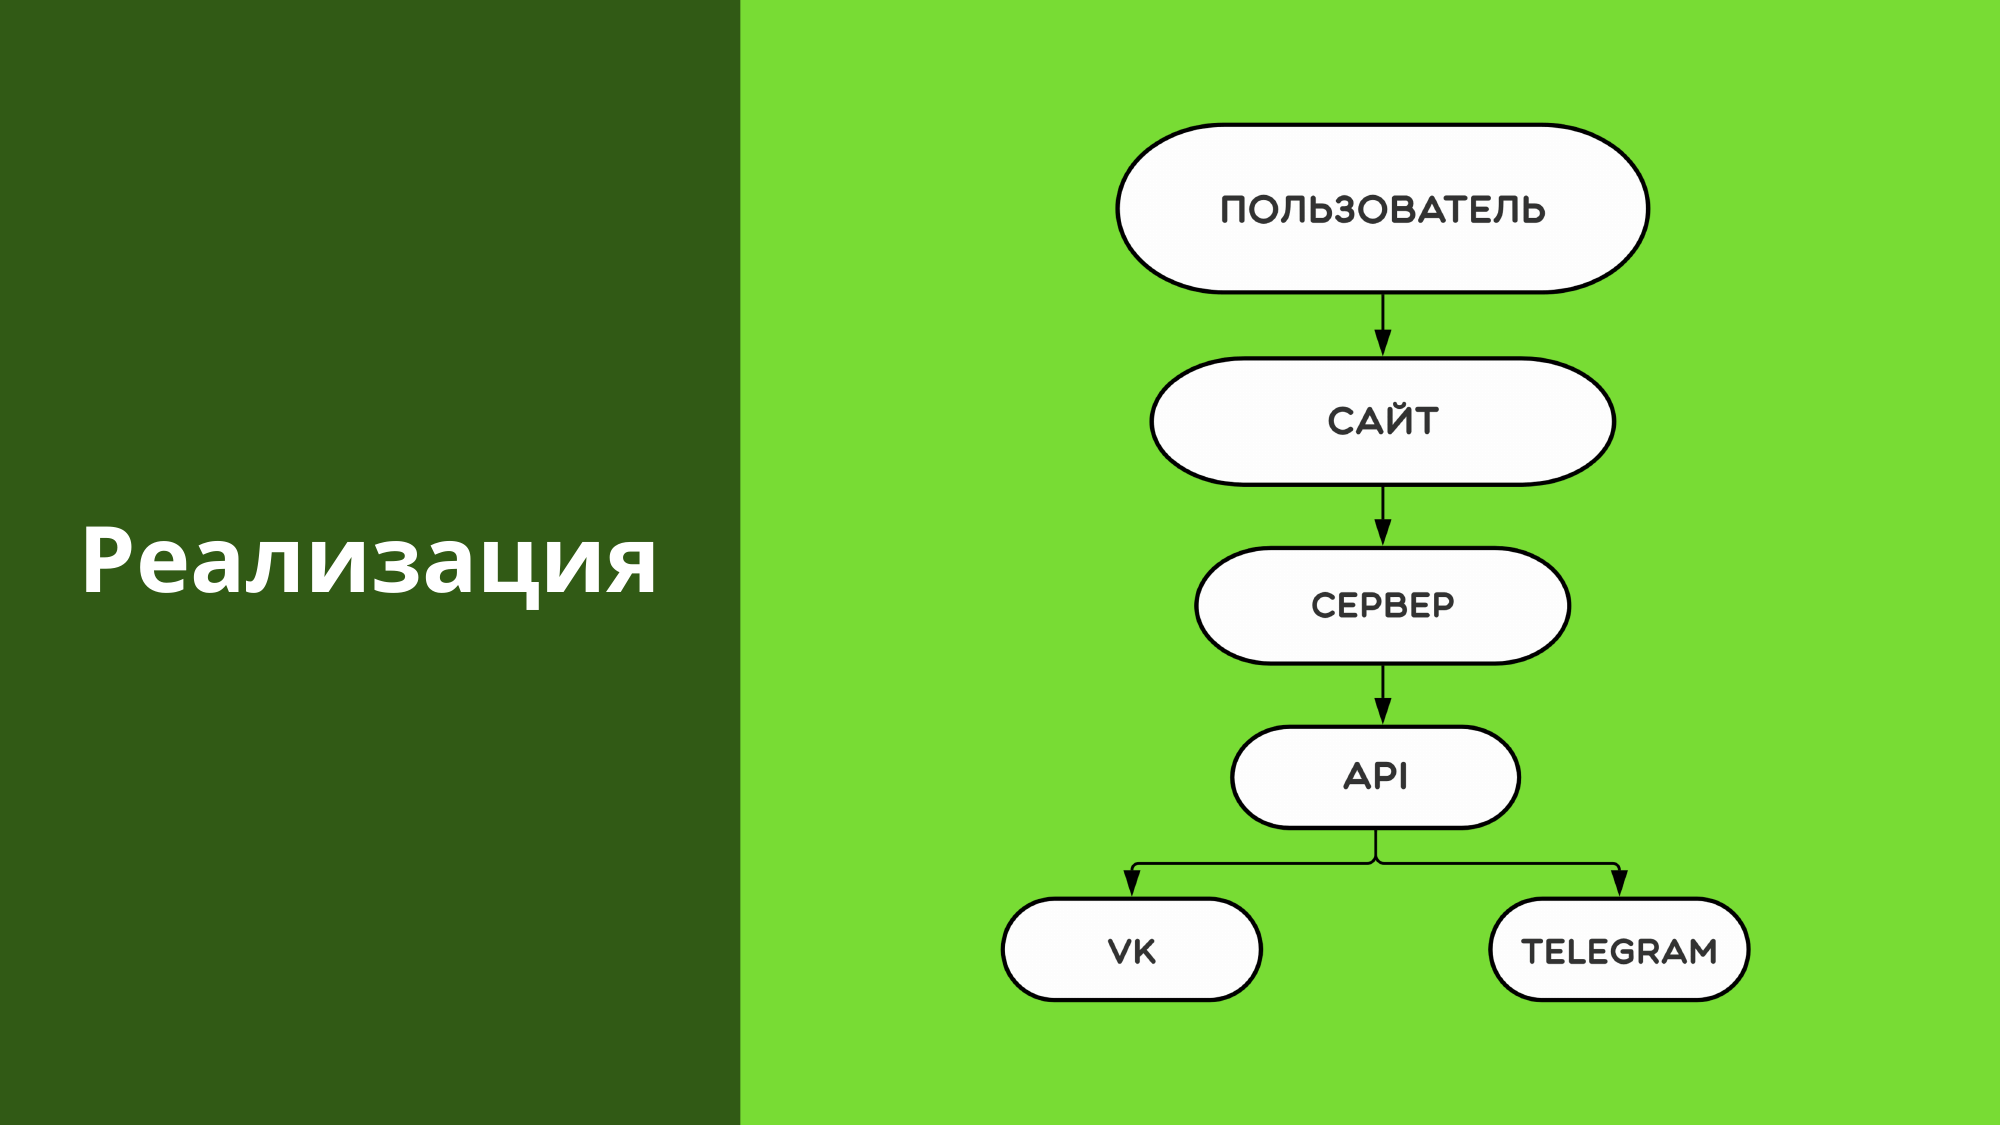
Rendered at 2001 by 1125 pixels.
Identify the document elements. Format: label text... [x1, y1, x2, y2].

title Реализация [0, 0, 741, 1125]
picture [974, 96, 1777, 1029]
